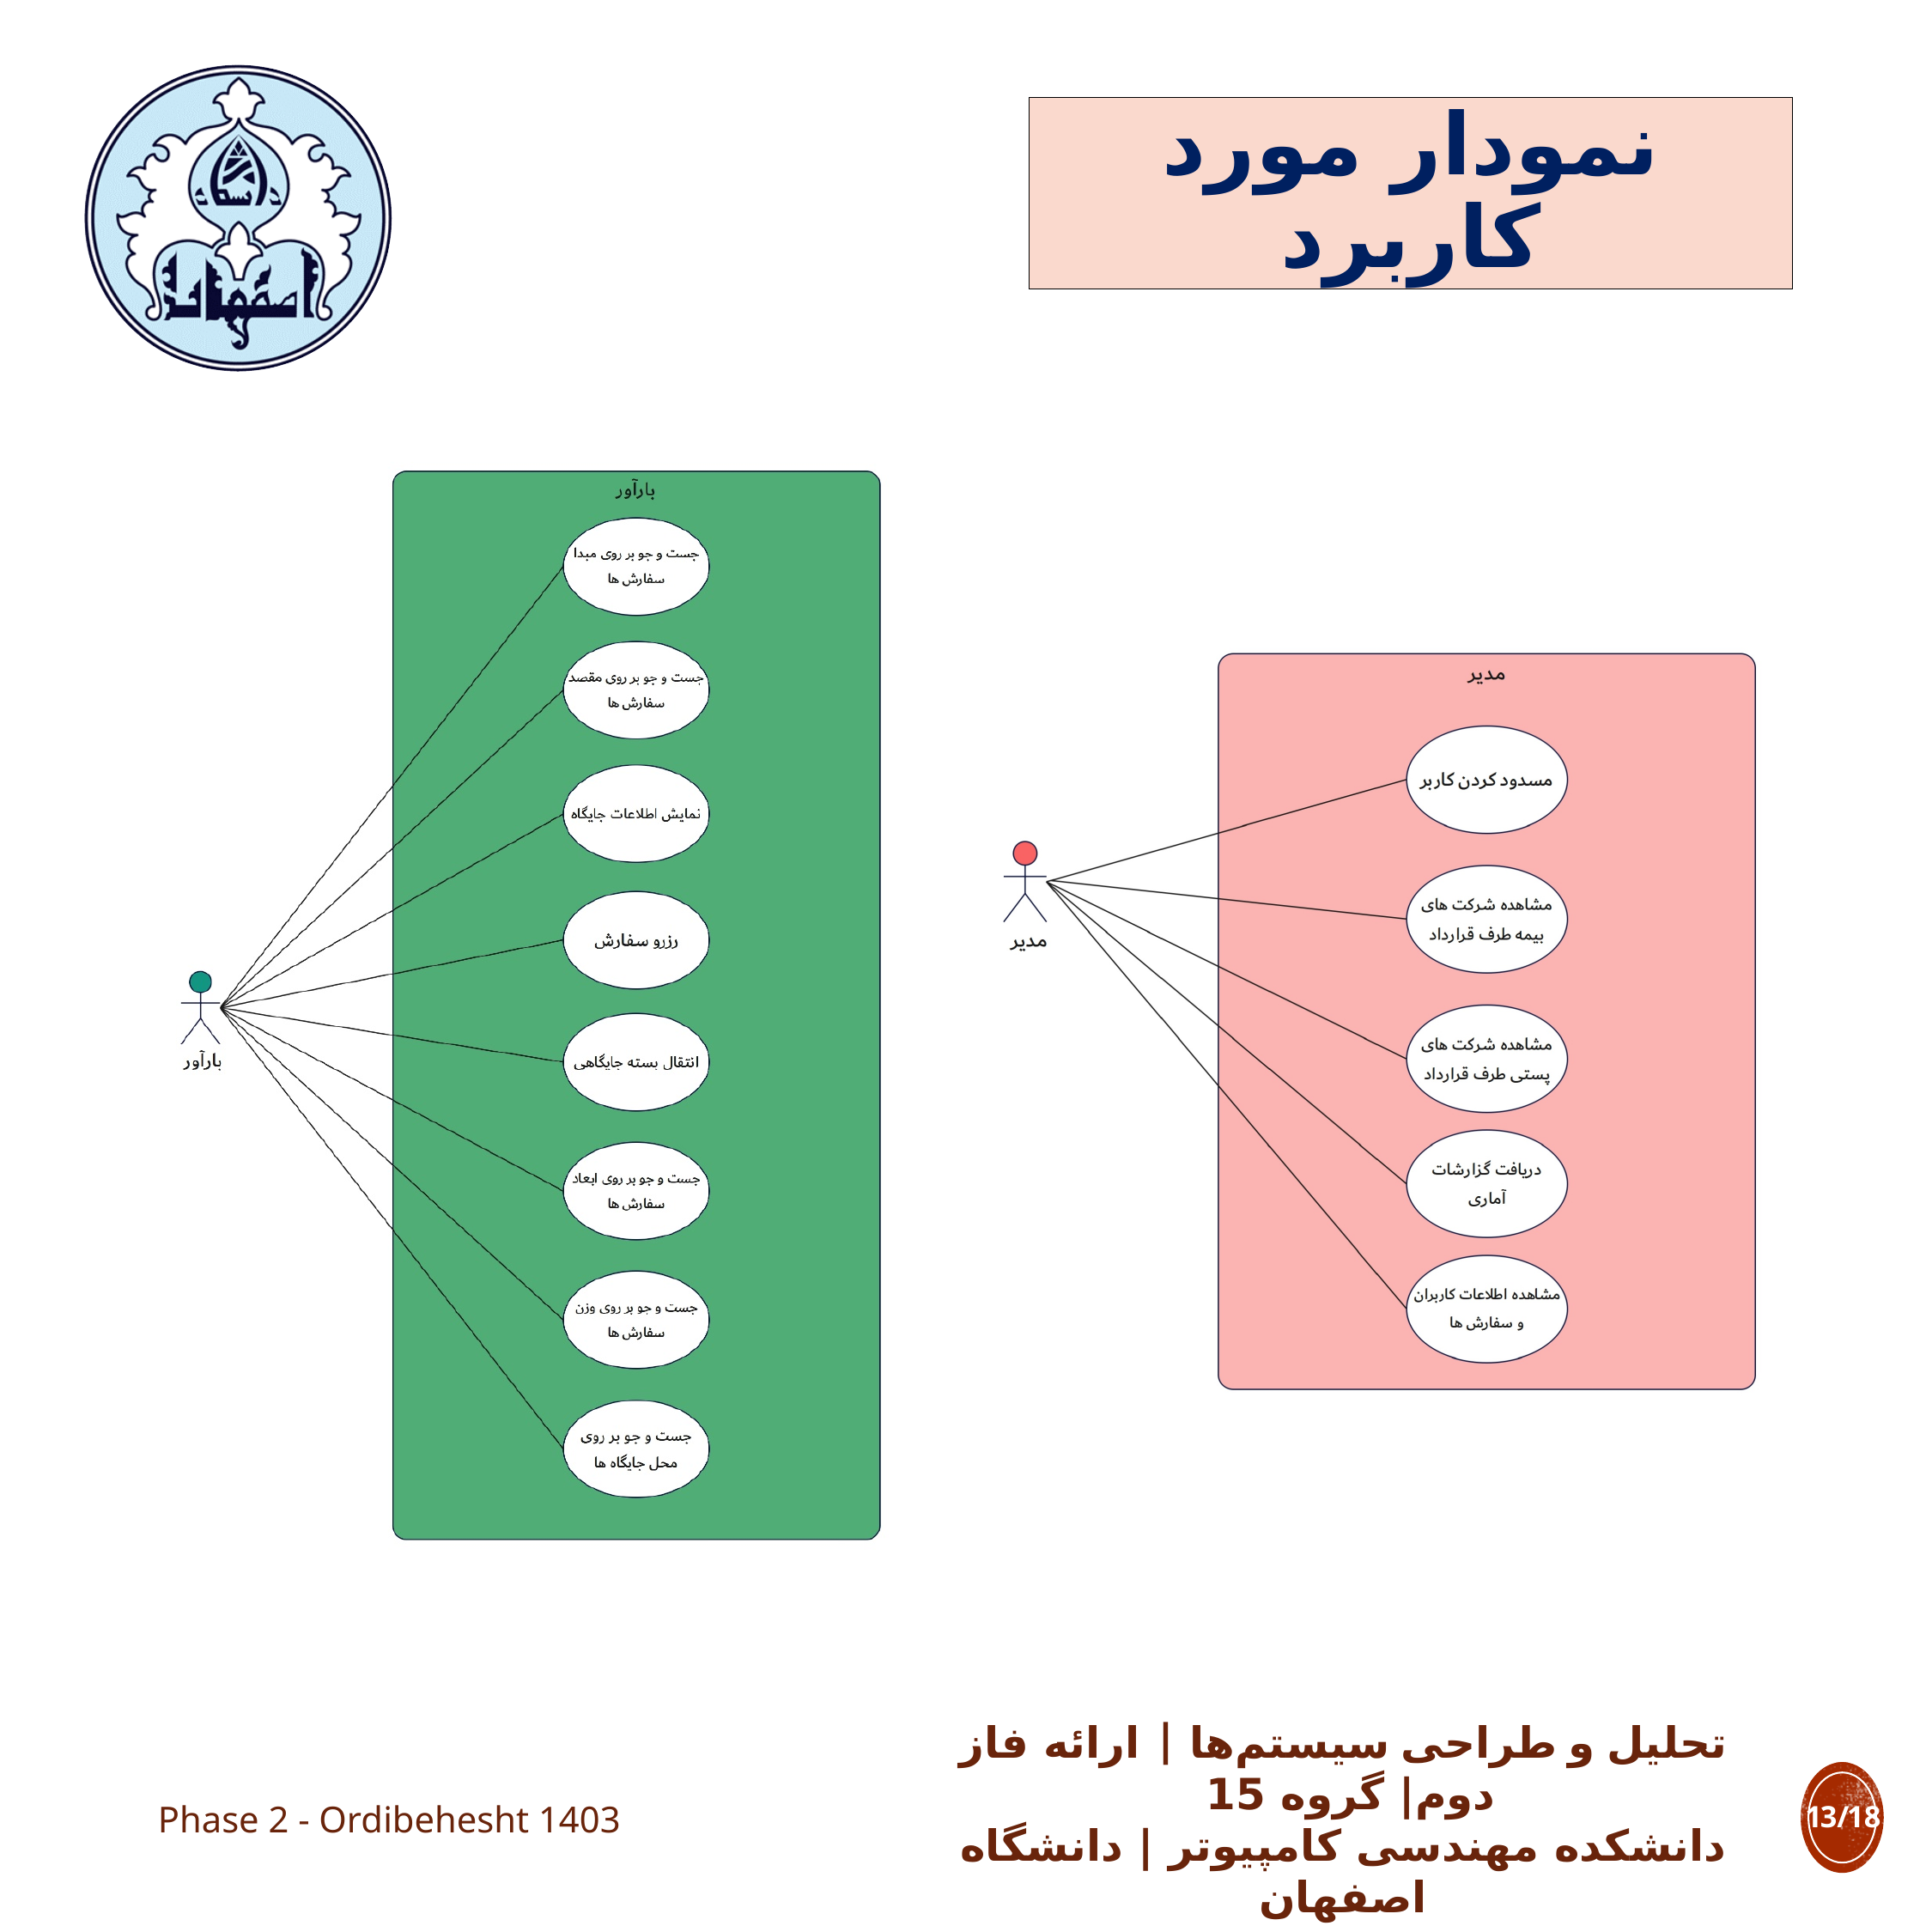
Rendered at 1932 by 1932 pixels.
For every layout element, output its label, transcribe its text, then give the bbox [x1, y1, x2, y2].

picture [999, 626, 1815, 1430]
picture [117, 392, 933, 1583]
title نمودار مورد کاربرد [1029, 97, 1793, 289]
slide_number تحلیل و طراحی سیستم‌ها | ارائه فاز دوم| گروه 15 دانشکده مهندسی کامپیوتر | دانشگاه اصفهان [902, 1767, 1785, 1870]
picture [84, 64, 392, 372]
footer Phase 2 - Ordibehesht 1403 [144, 1767, 902, 1870]
slide_number 13/18 [1792, 1767, 1894, 1870]
